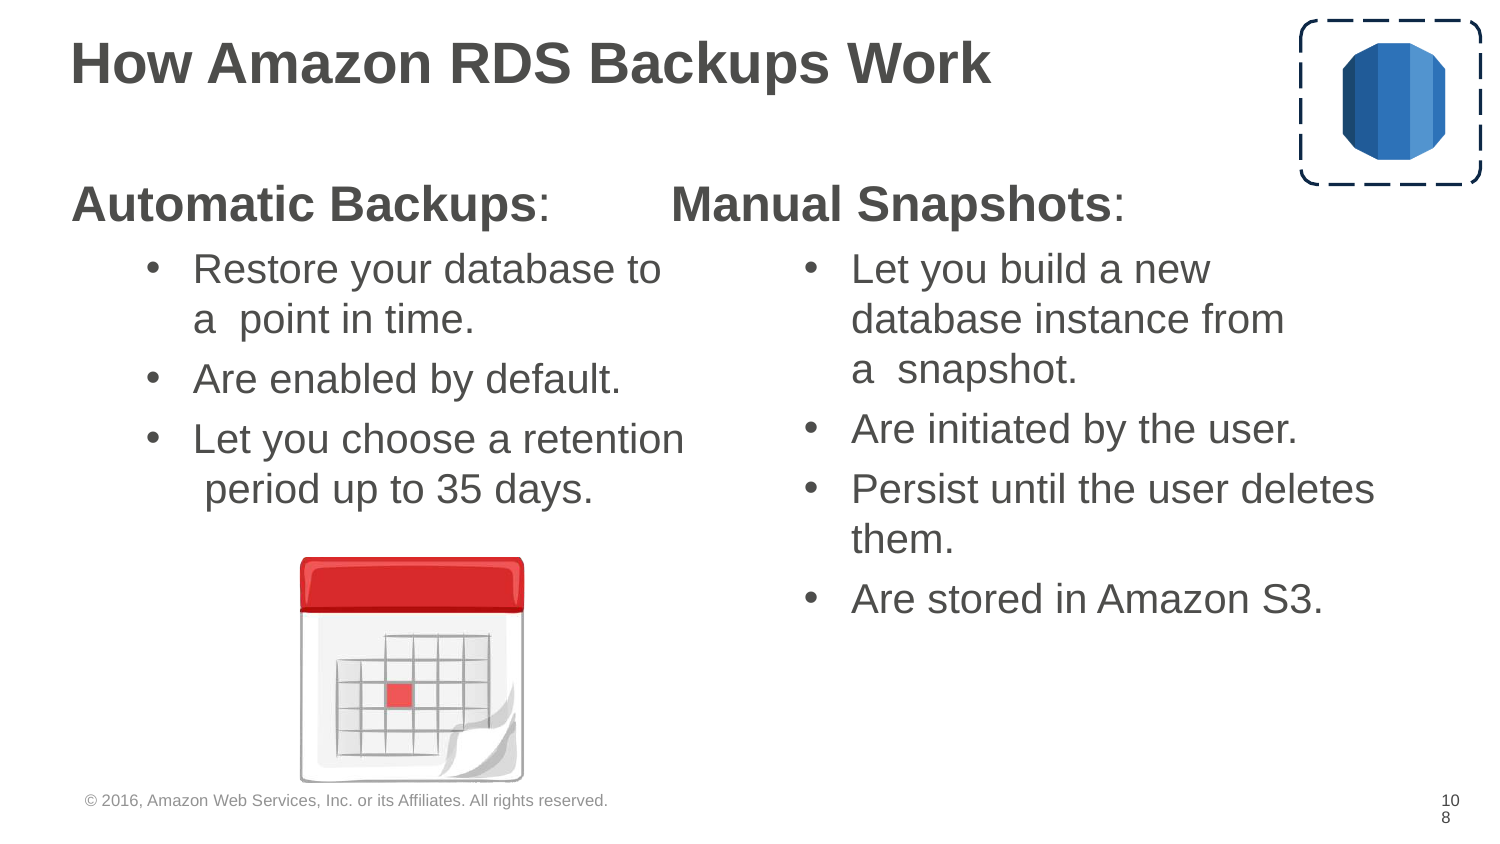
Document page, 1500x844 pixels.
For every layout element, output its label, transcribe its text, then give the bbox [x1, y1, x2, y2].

slide_number ‹#› [1426, 789, 1467, 844]
text_box Let you build a new database instance from a snapshot. Are initiated by the user. Persist until the user deletes them. Are stored in Amazon S3. [801, 239, 1377, 623]
text_box [299, 557, 525, 783]
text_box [1300, 20, 1481, 185]
text_box Restore your database to a point in time. Are enabled by default. Let you choose a retention period up to 35 days. [143, 239, 697, 563]
footer © 2016, Amazon Web Services, Inc. or its Affiliates. All rights reserved. [82, 789, 613, 844]
title How Amazon RDS Backups Work [68, 22, 997, 166]
text_box Automatic Backups: Manual Snapshots: [68, 169, 1187, 232]
